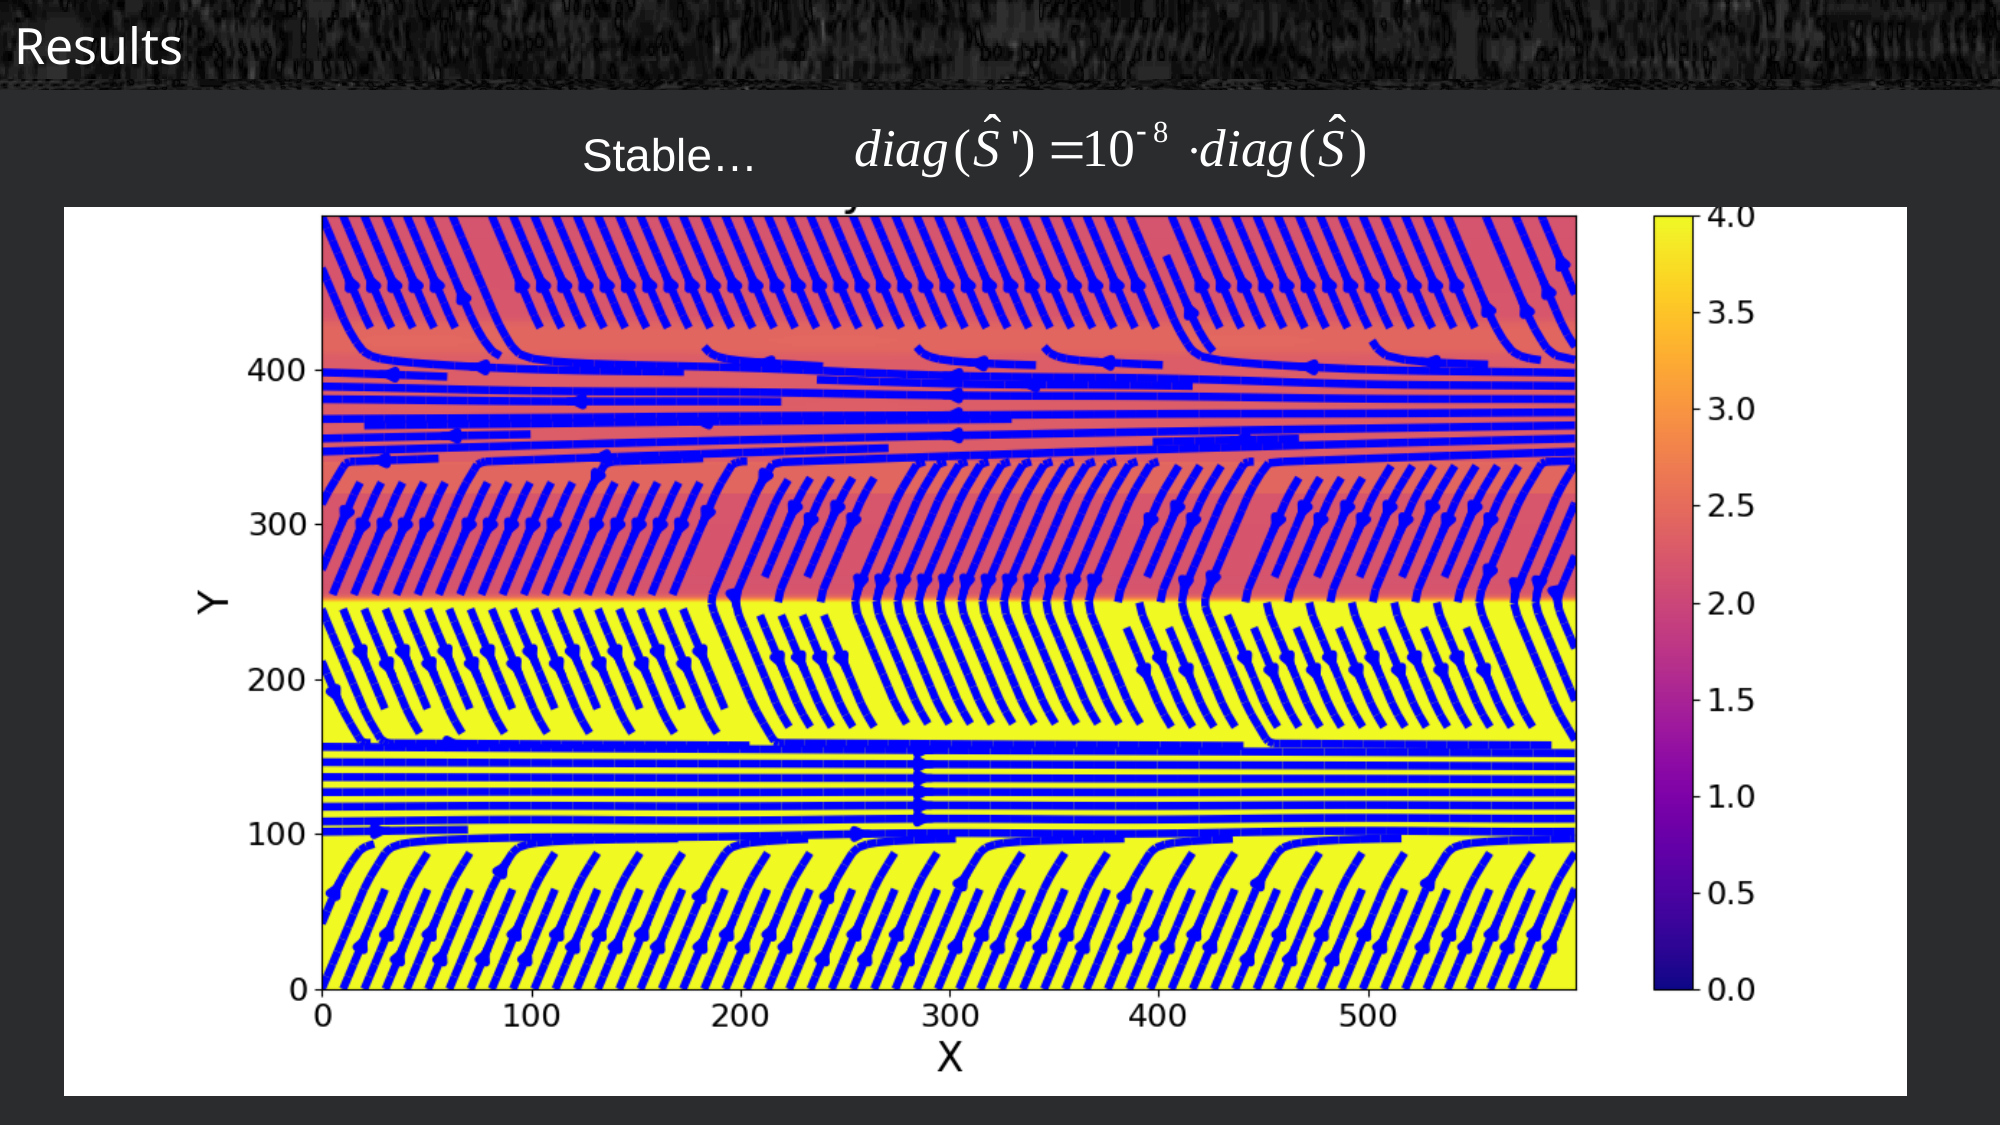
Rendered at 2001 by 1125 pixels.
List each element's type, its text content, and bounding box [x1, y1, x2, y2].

picture [0, 0, 2000, 90]
text_box Stable… [414, 117, 846, 188]
picture [64, 207, 1907, 1096]
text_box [846, 104, 1378, 189]
